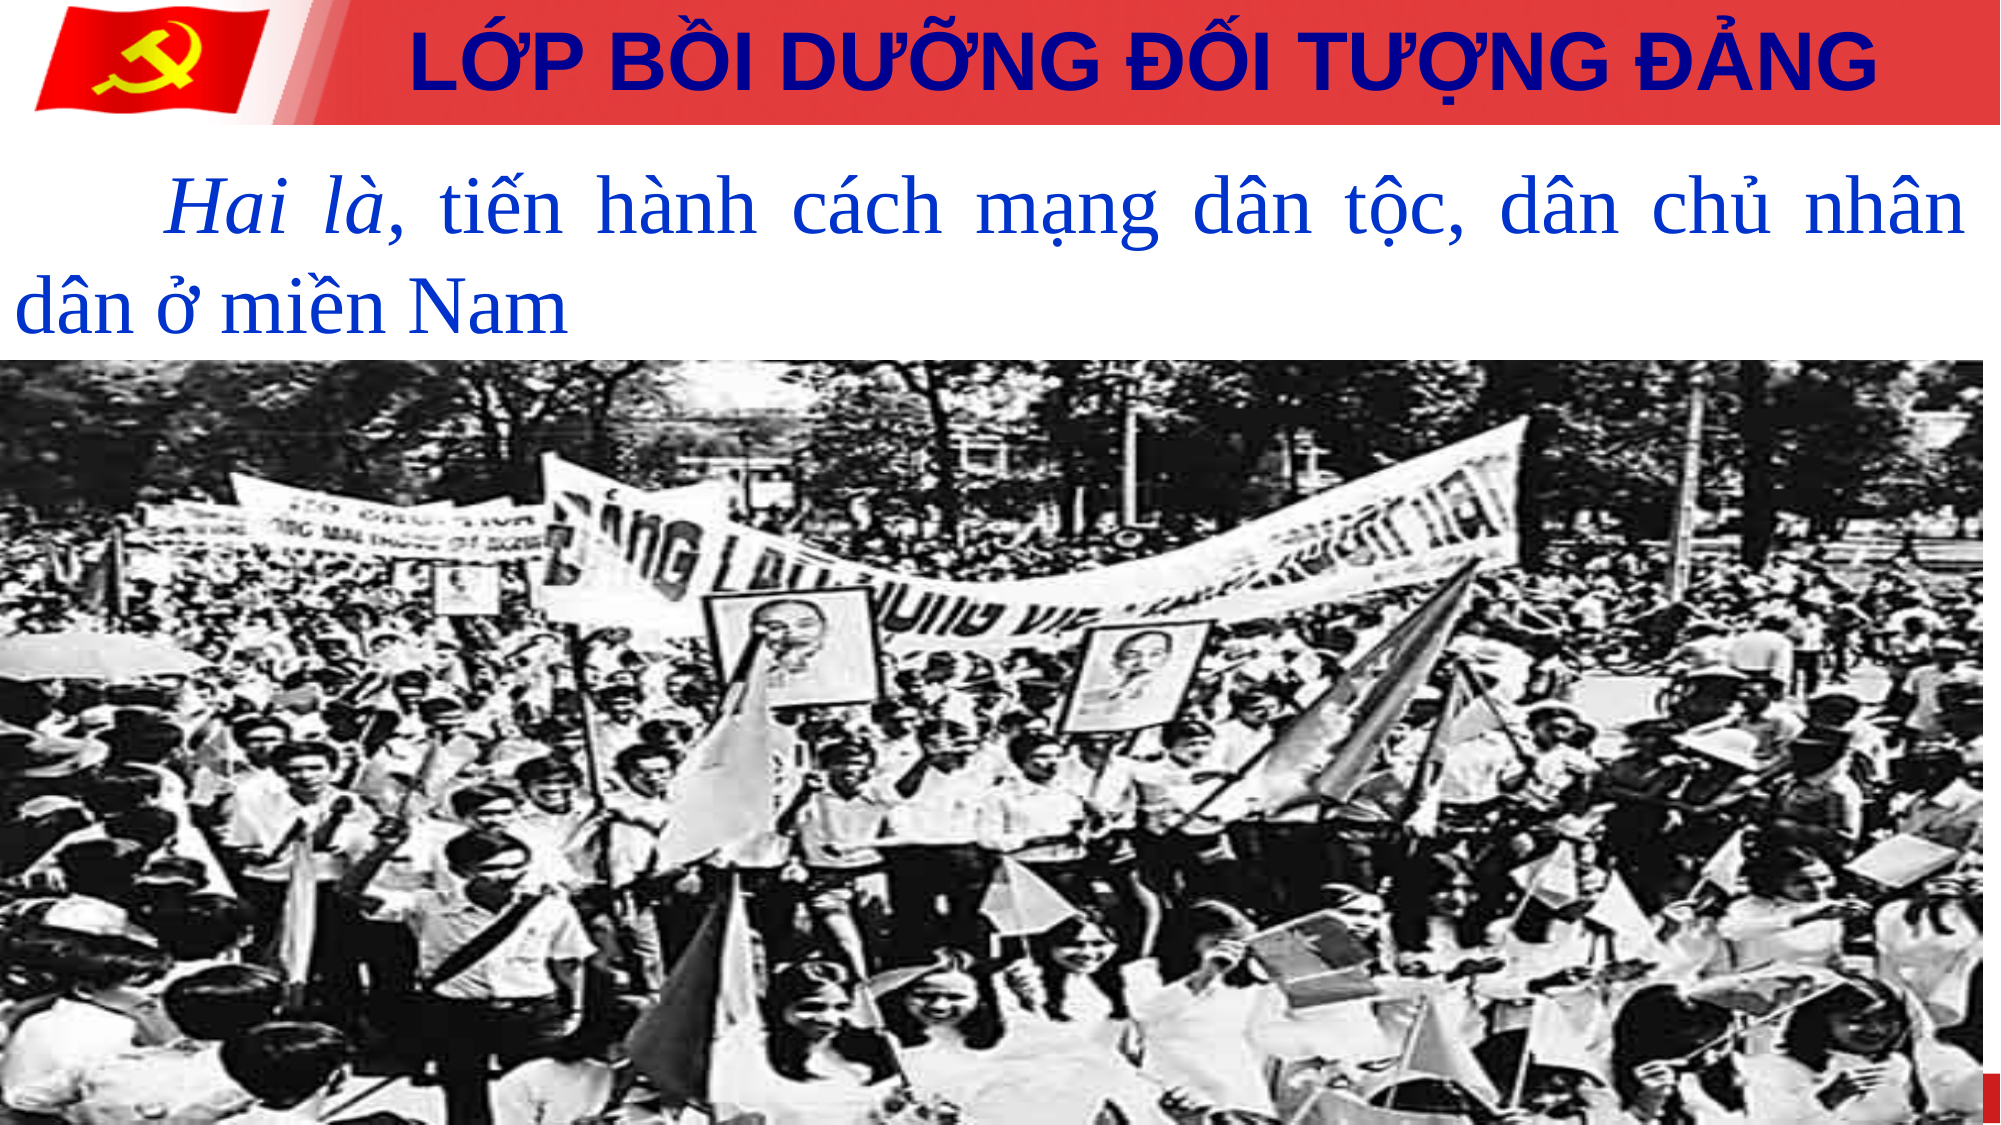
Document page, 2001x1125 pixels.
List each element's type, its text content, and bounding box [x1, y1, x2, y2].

picture [0, 0, 290, 125]
title LỚP BỒI DƯỠNG ĐỐI TƯỢNG ĐẢNG [290, 0, 2000, 128]
picture [0, 360, 1983, 1125]
text_box Hai là, tiến hành cách mạng dân tộc, dân chủ nhân dân ở miền Nam [0, 143, 1983, 358]
